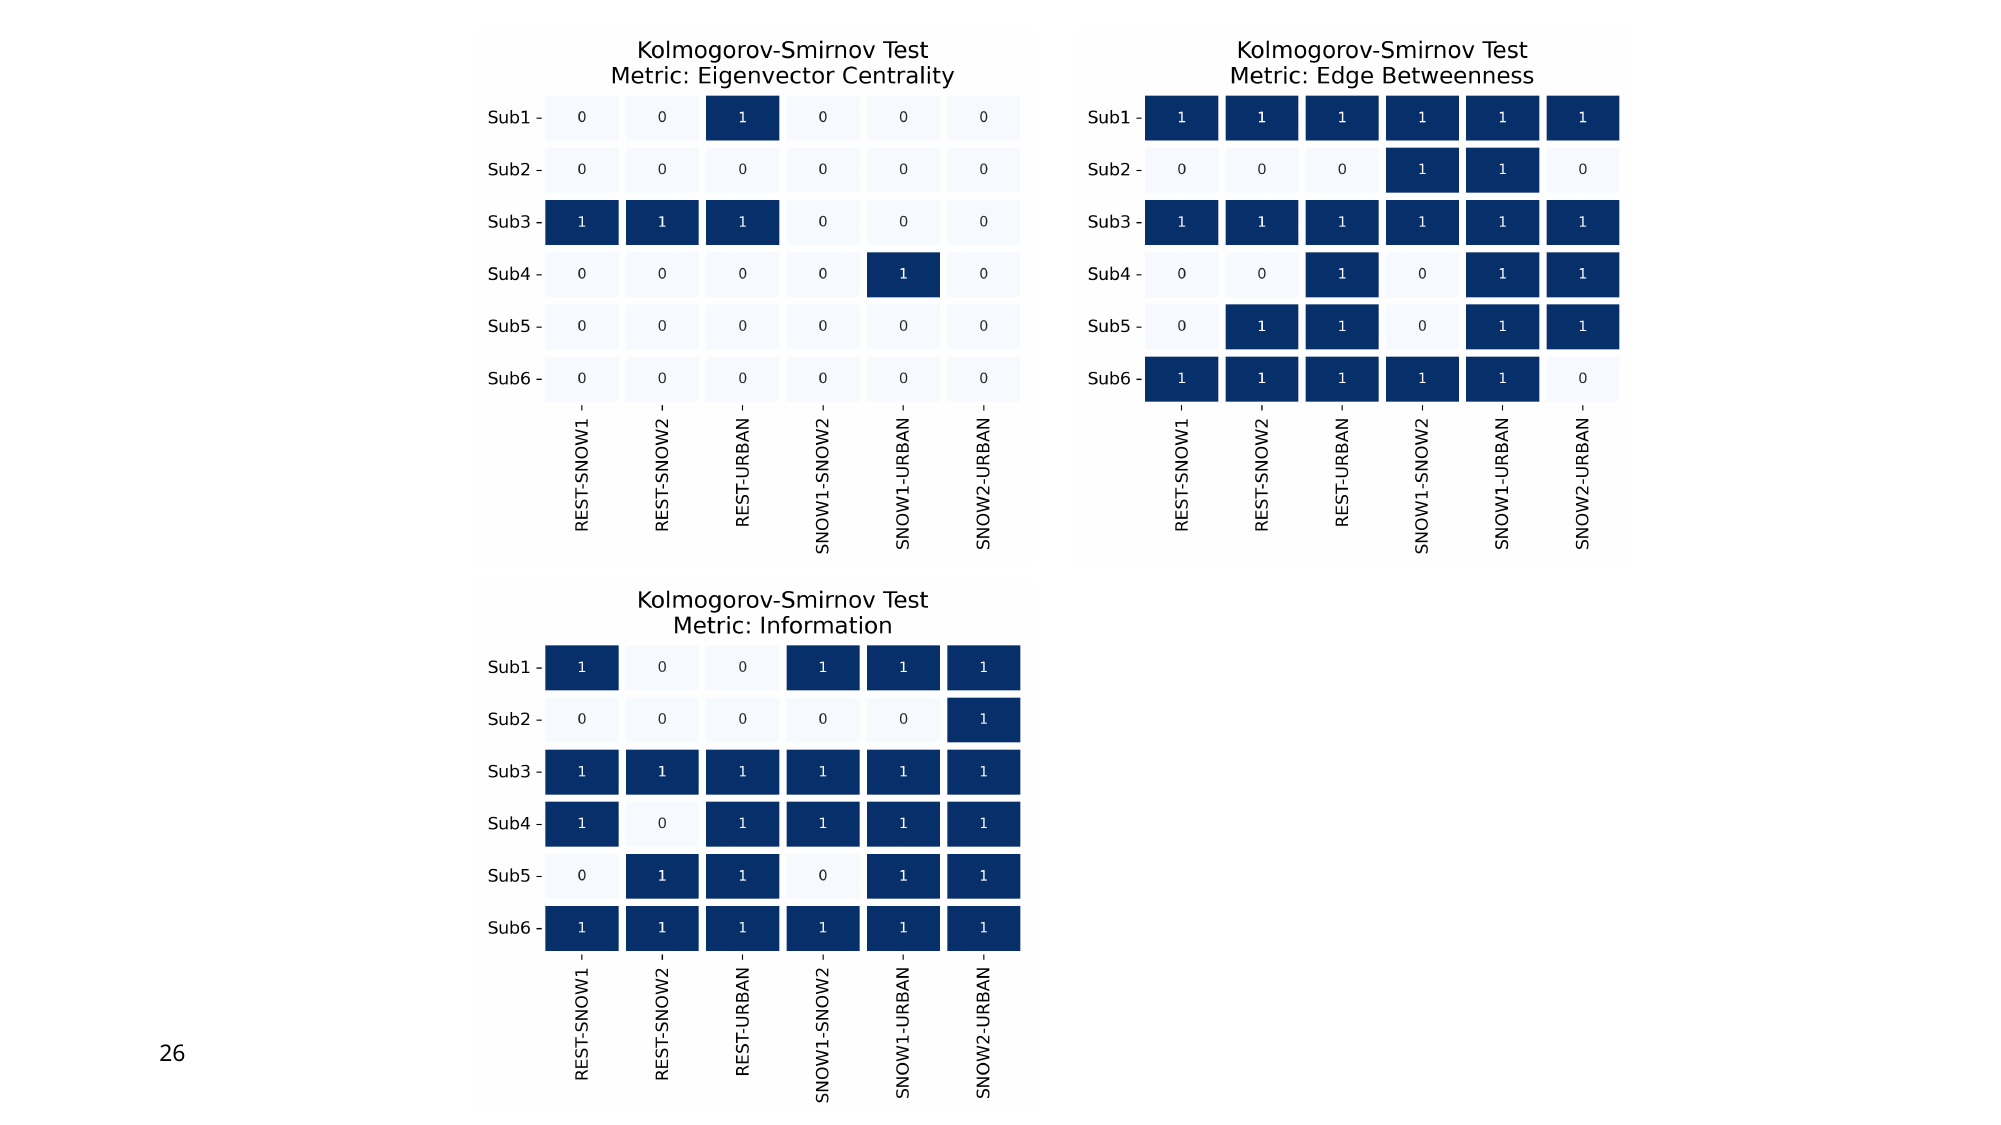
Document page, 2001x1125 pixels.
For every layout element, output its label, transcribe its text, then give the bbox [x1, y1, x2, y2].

picture [477, 30, 1034, 563]
picture [477, 580, 1034, 1112]
slide_number 26 [159, 1038, 246, 1080]
picture [1077, 30, 1633, 563]
